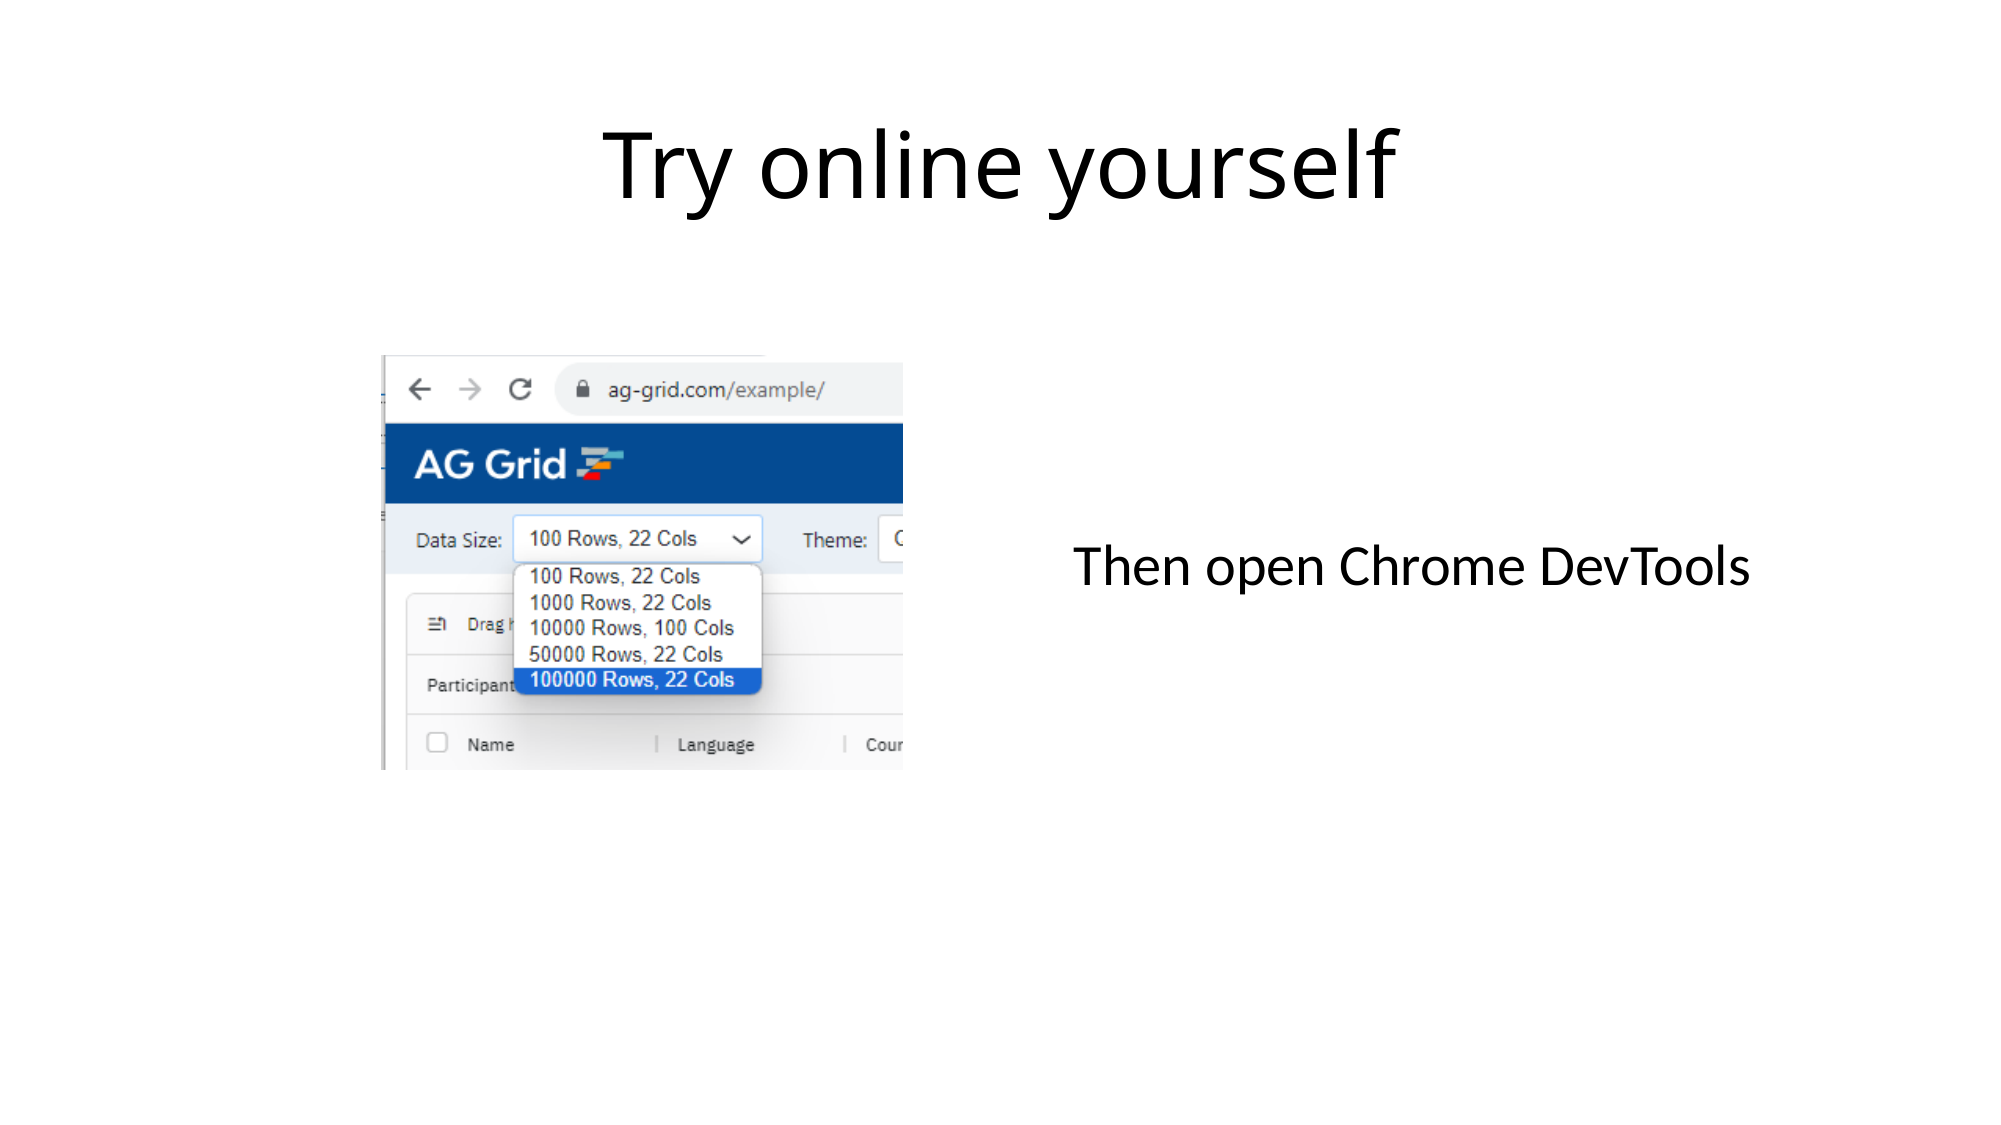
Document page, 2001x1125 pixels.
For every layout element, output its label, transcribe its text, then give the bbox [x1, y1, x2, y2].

text_box Then open Chrome DevTools [1058, 519, 1767, 605]
title Try online yourself [137, 59, 1863, 278]
picture [381, 355, 903, 770]
